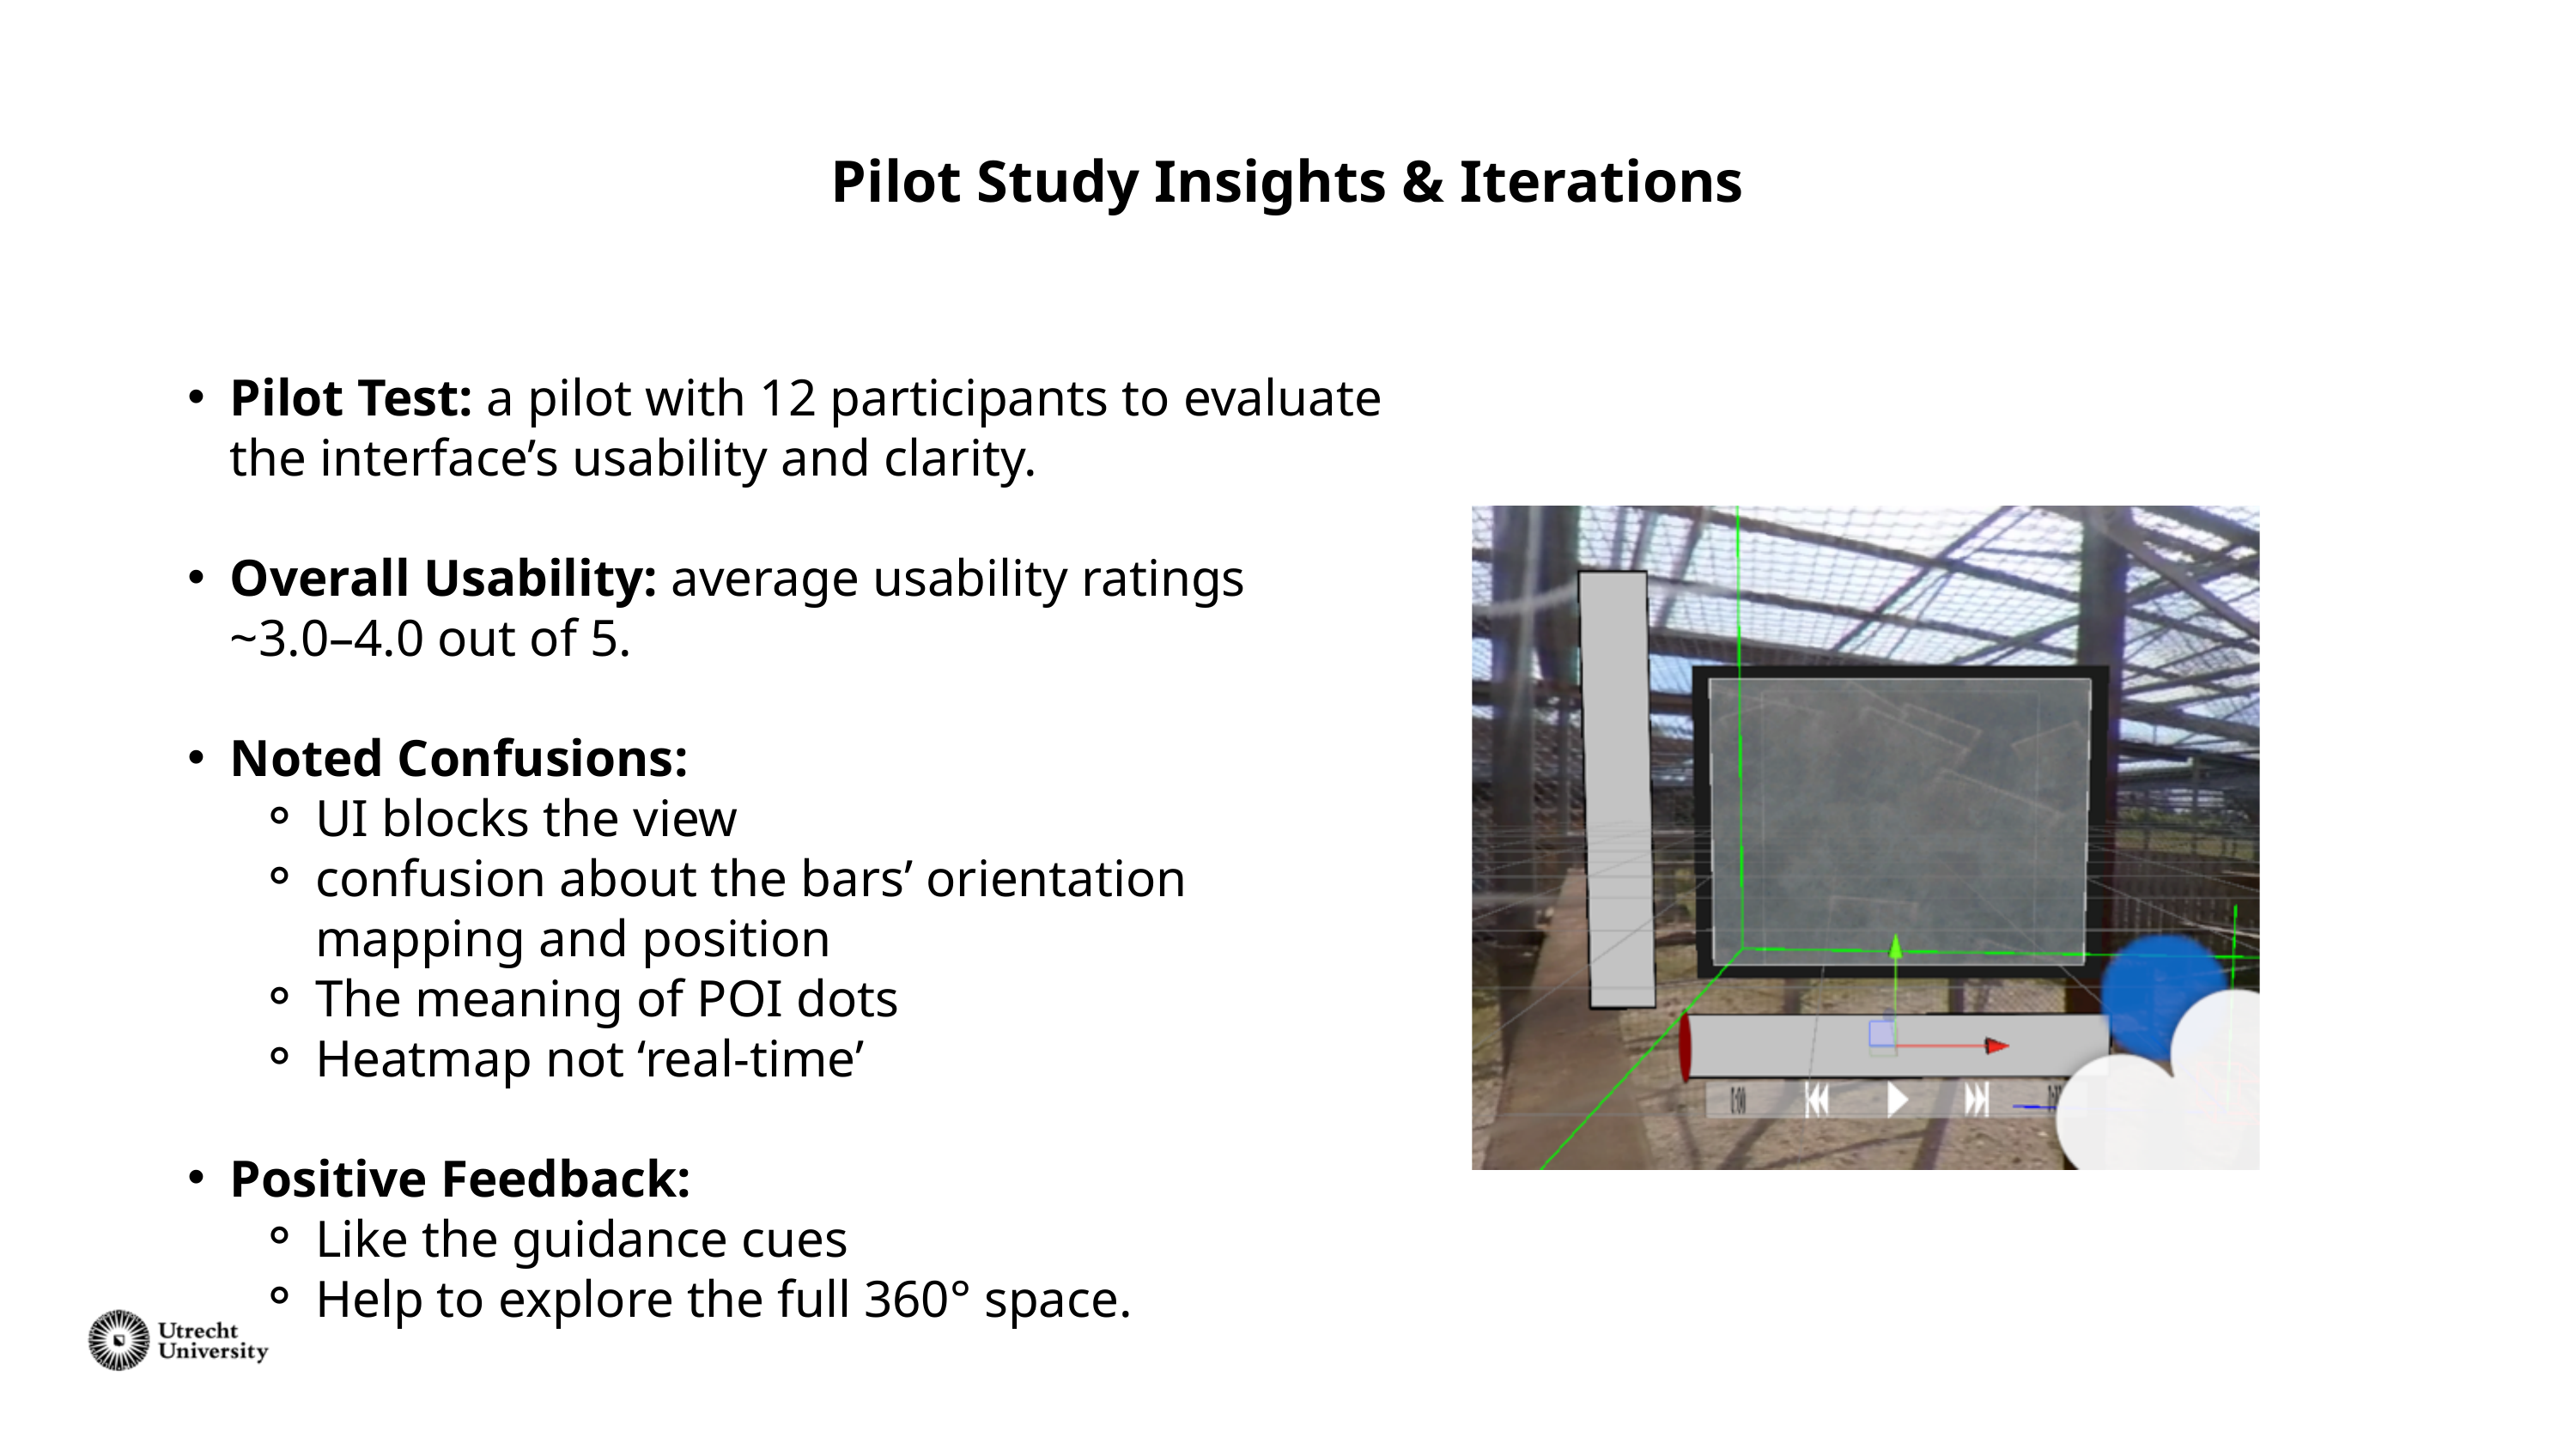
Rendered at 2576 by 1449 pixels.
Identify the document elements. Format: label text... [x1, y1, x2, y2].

text_box Pilot Study Insights & Iterations [827, 144, 1749, 214]
text_box [1472, 506, 2260, 1170]
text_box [38, 1267, 404, 1412]
text_box Pilot Test: a pilot with 12 participants to evaluate the interface’s usability and clarity. Overall Usability: average usability ratings ~3.0–4.0 out of 5. Noted Confusions: UI blocks the view confusion about the bars’ orientation mapping and position The meaning of POI dots Heatmap not ‘real-time’ Positive Feedback: Like the guidance cues Help to explore the full 360° space. [144, 366, 1383, 1327]
